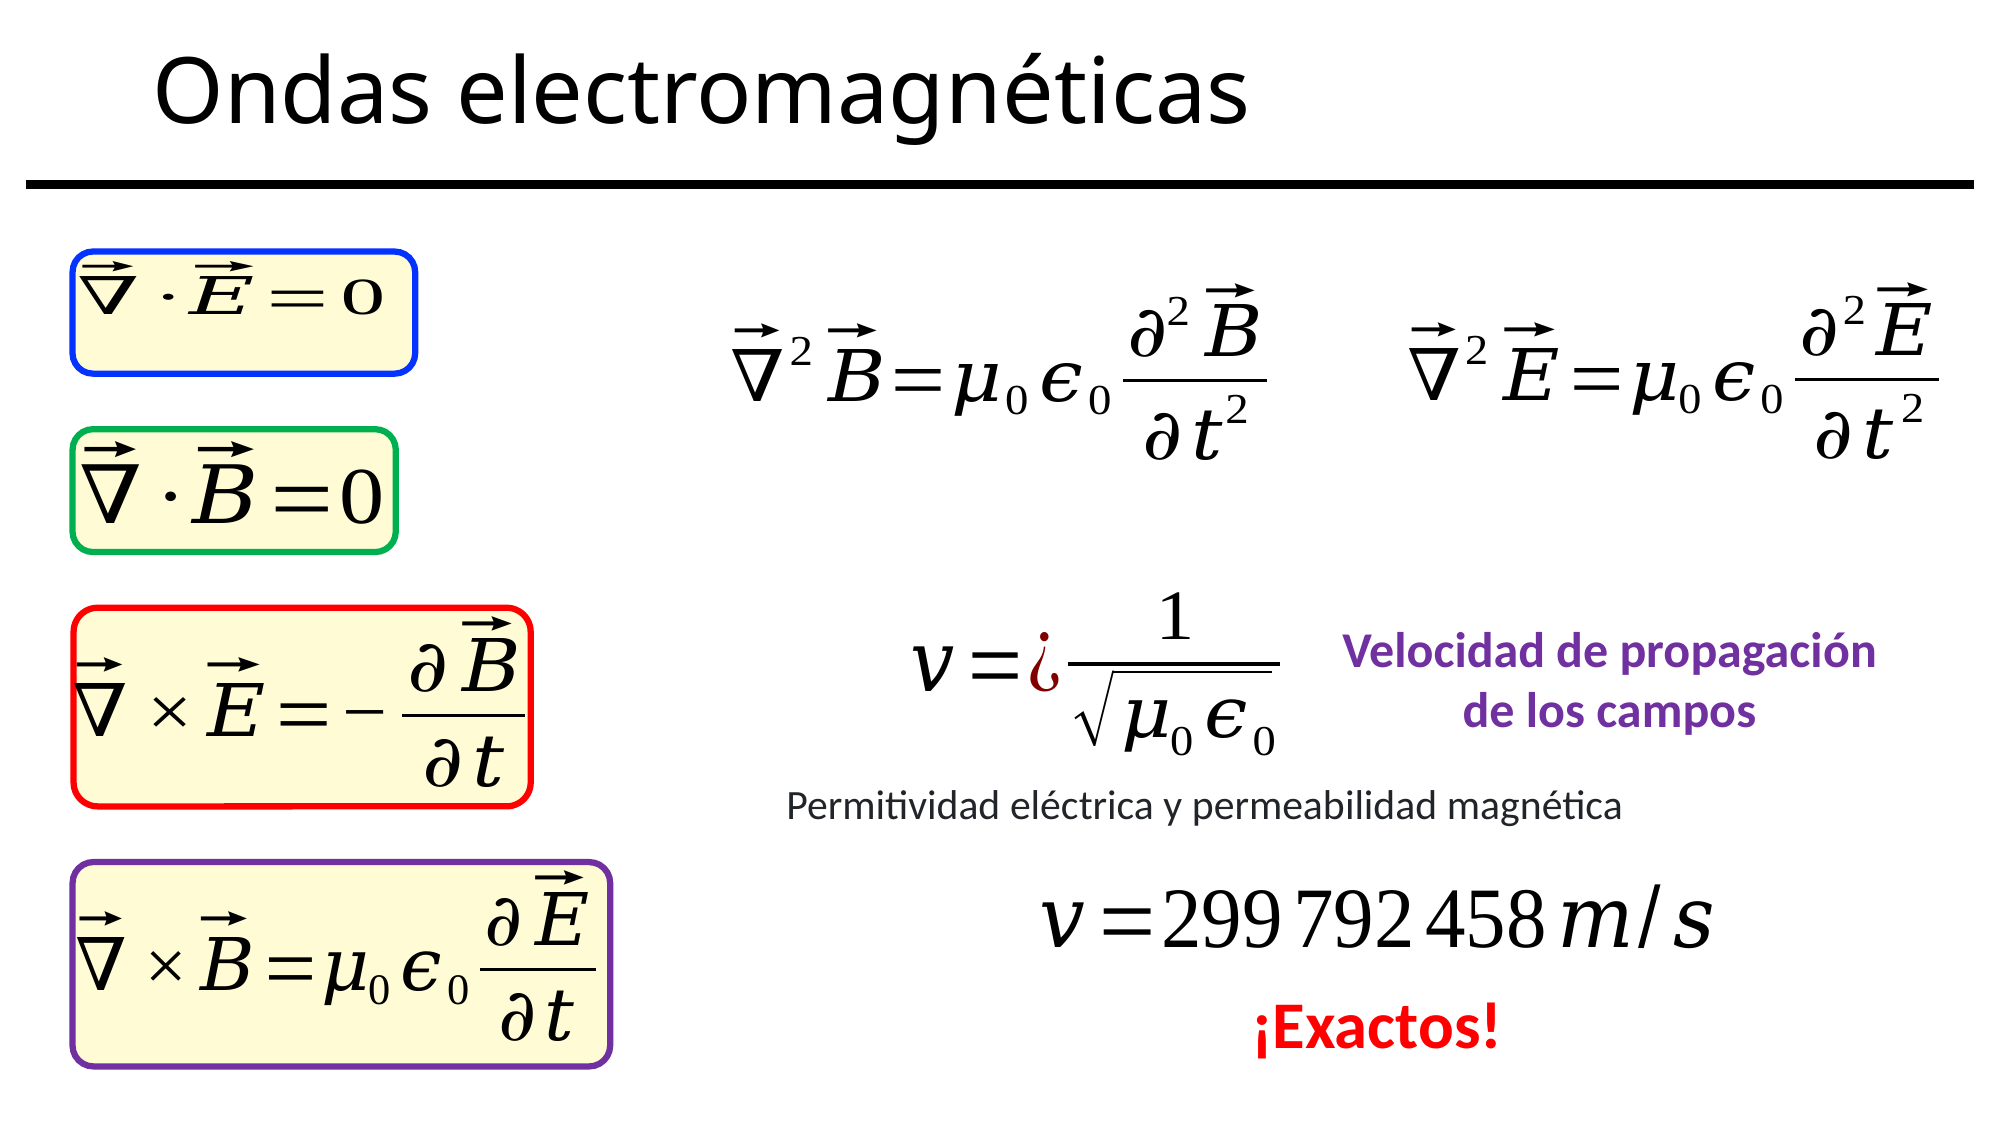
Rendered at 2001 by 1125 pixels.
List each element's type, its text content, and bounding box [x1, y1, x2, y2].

text_box Permitividad eléctrica y permeabilidad magnética [821, 770, 1706, 836]
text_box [35, 240, 821, 1109]
title Ondas electromagnéticas [137, 26, 1863, 161]
text_box ¡Exactos! [1236, 974, 1519, 1070]
text_box Velocidad de propagación de los campos [1309, 609, 1910, 745]
